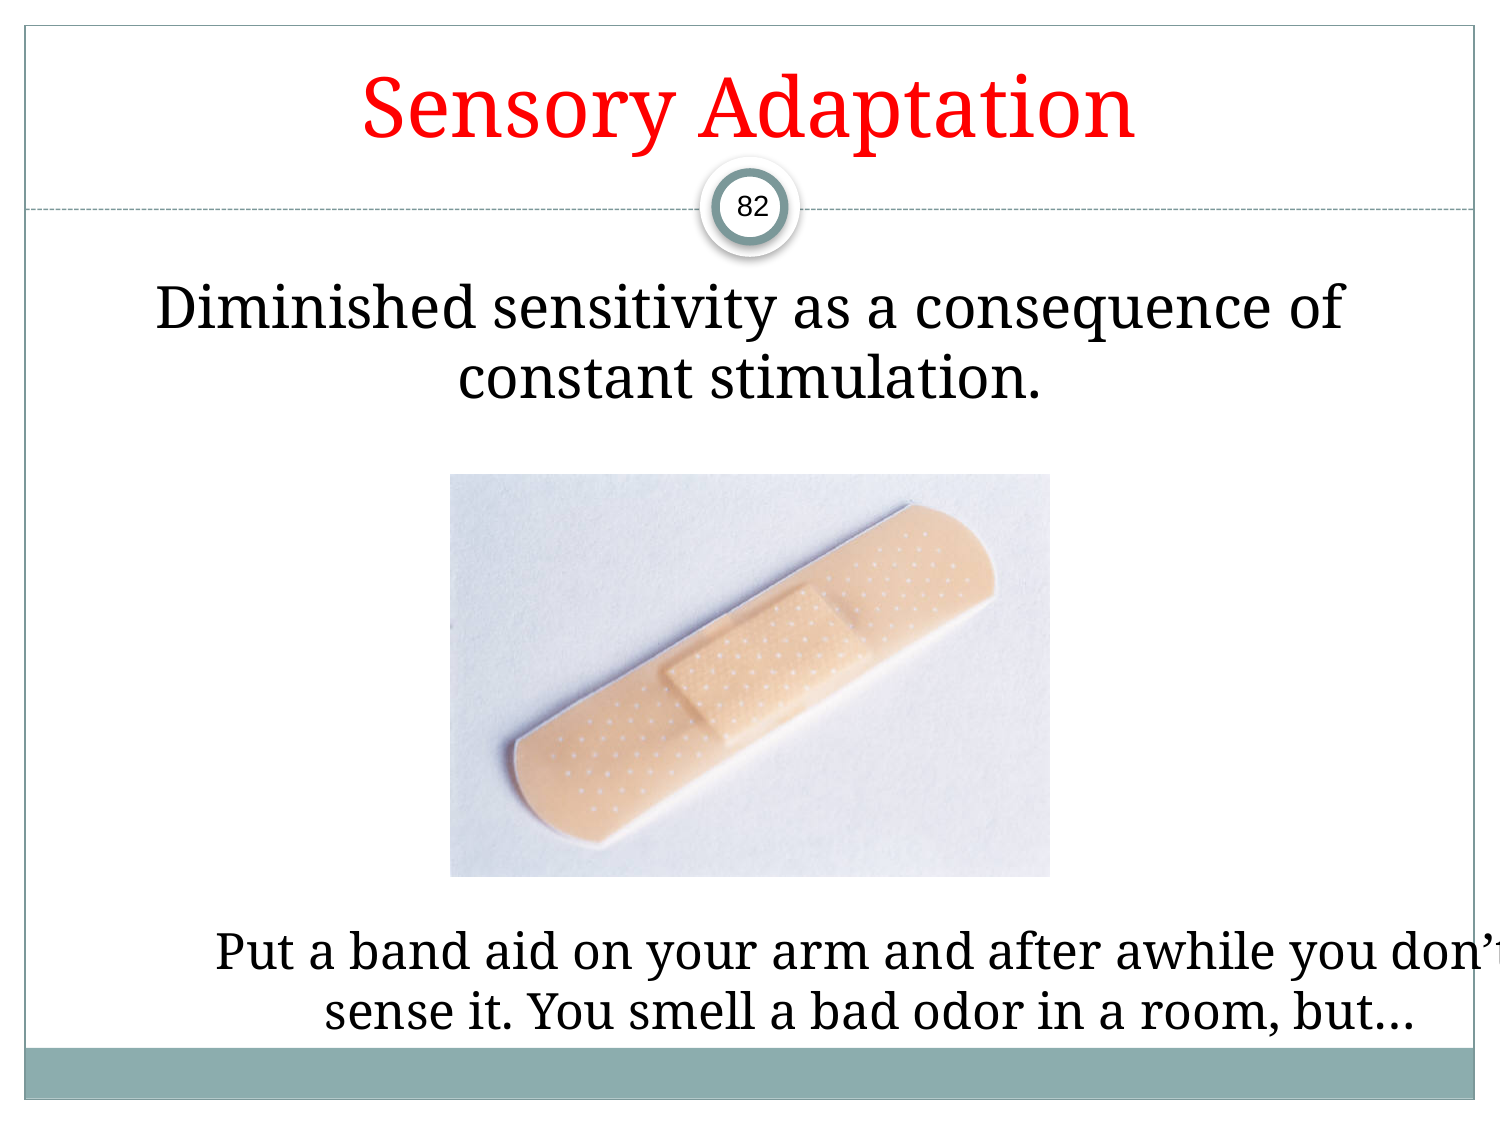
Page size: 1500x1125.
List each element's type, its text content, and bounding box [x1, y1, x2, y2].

slide_number 82 [715, 168, 791, 241]
list Diminished sensitivity as a consequence of constant stimulation. [75, 262, 1425, 425]
text_box Put a band aid on your arm and after awhile you don’t sense it. You smell a bad odor in a room, but… [201, 912, 1500, 1108]
picture [449, 474, 1051, 878]
title Sensory Adaptation [49, 37, 1450, 162]
